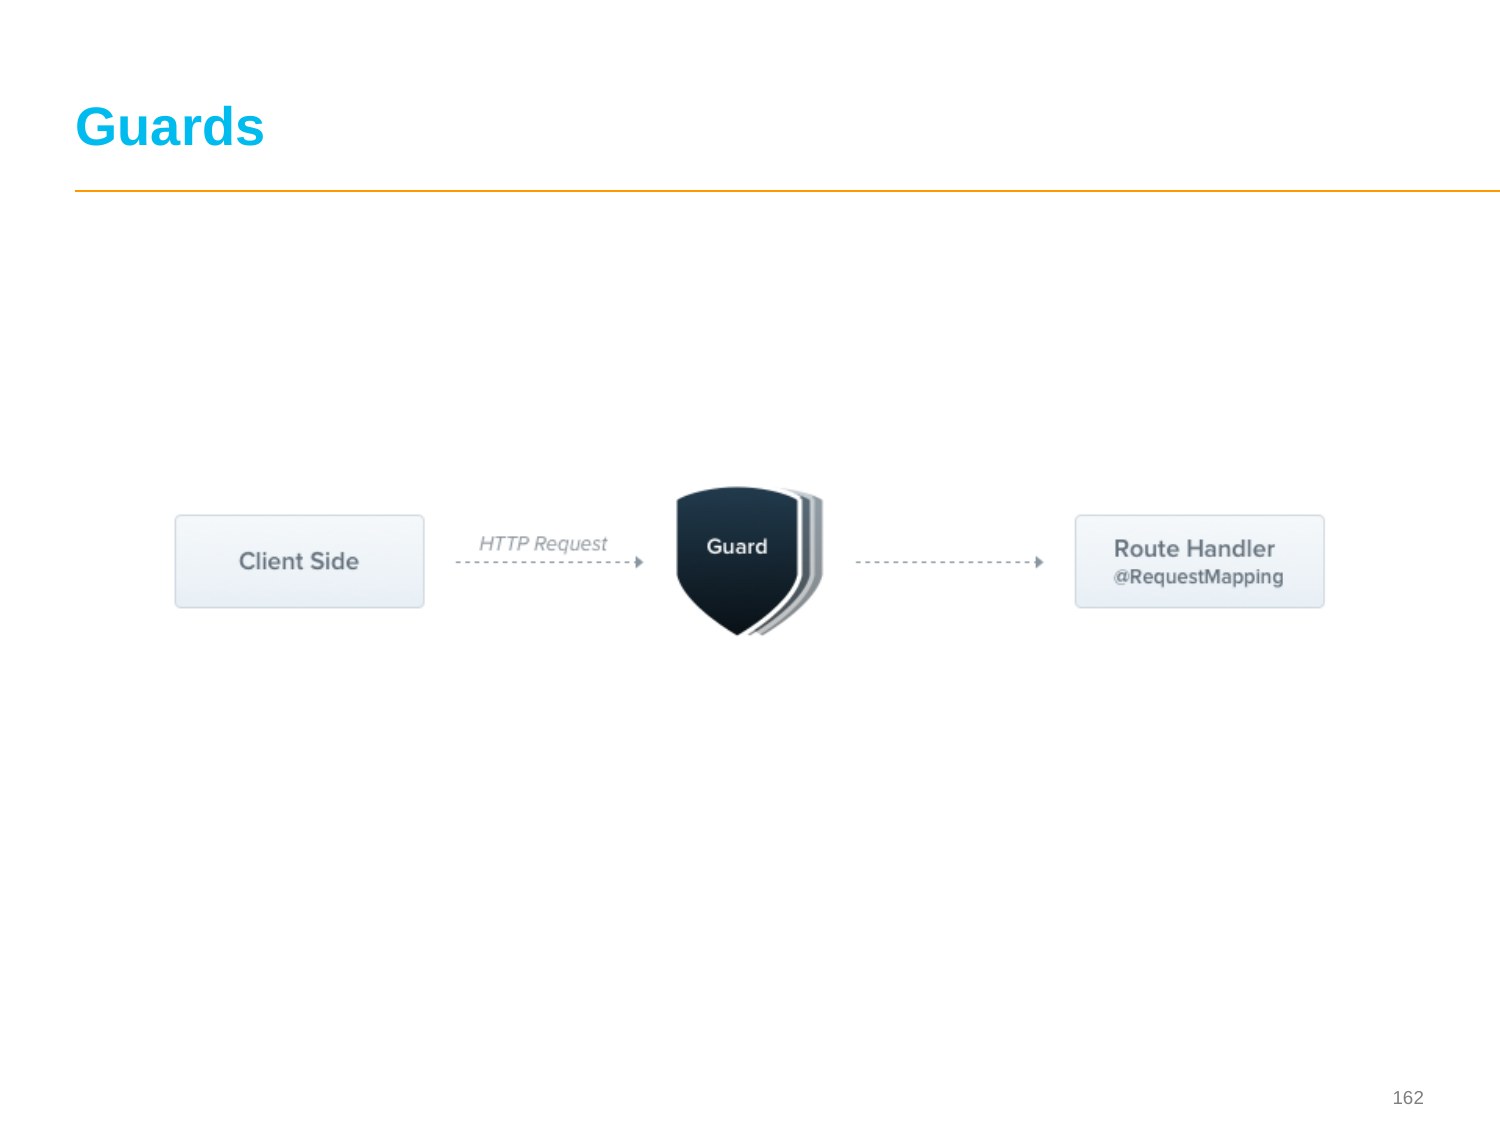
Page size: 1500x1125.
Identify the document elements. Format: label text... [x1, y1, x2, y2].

title Guards [75, 27, 1422, 157]
picture [41, 352, 1458, 773]
